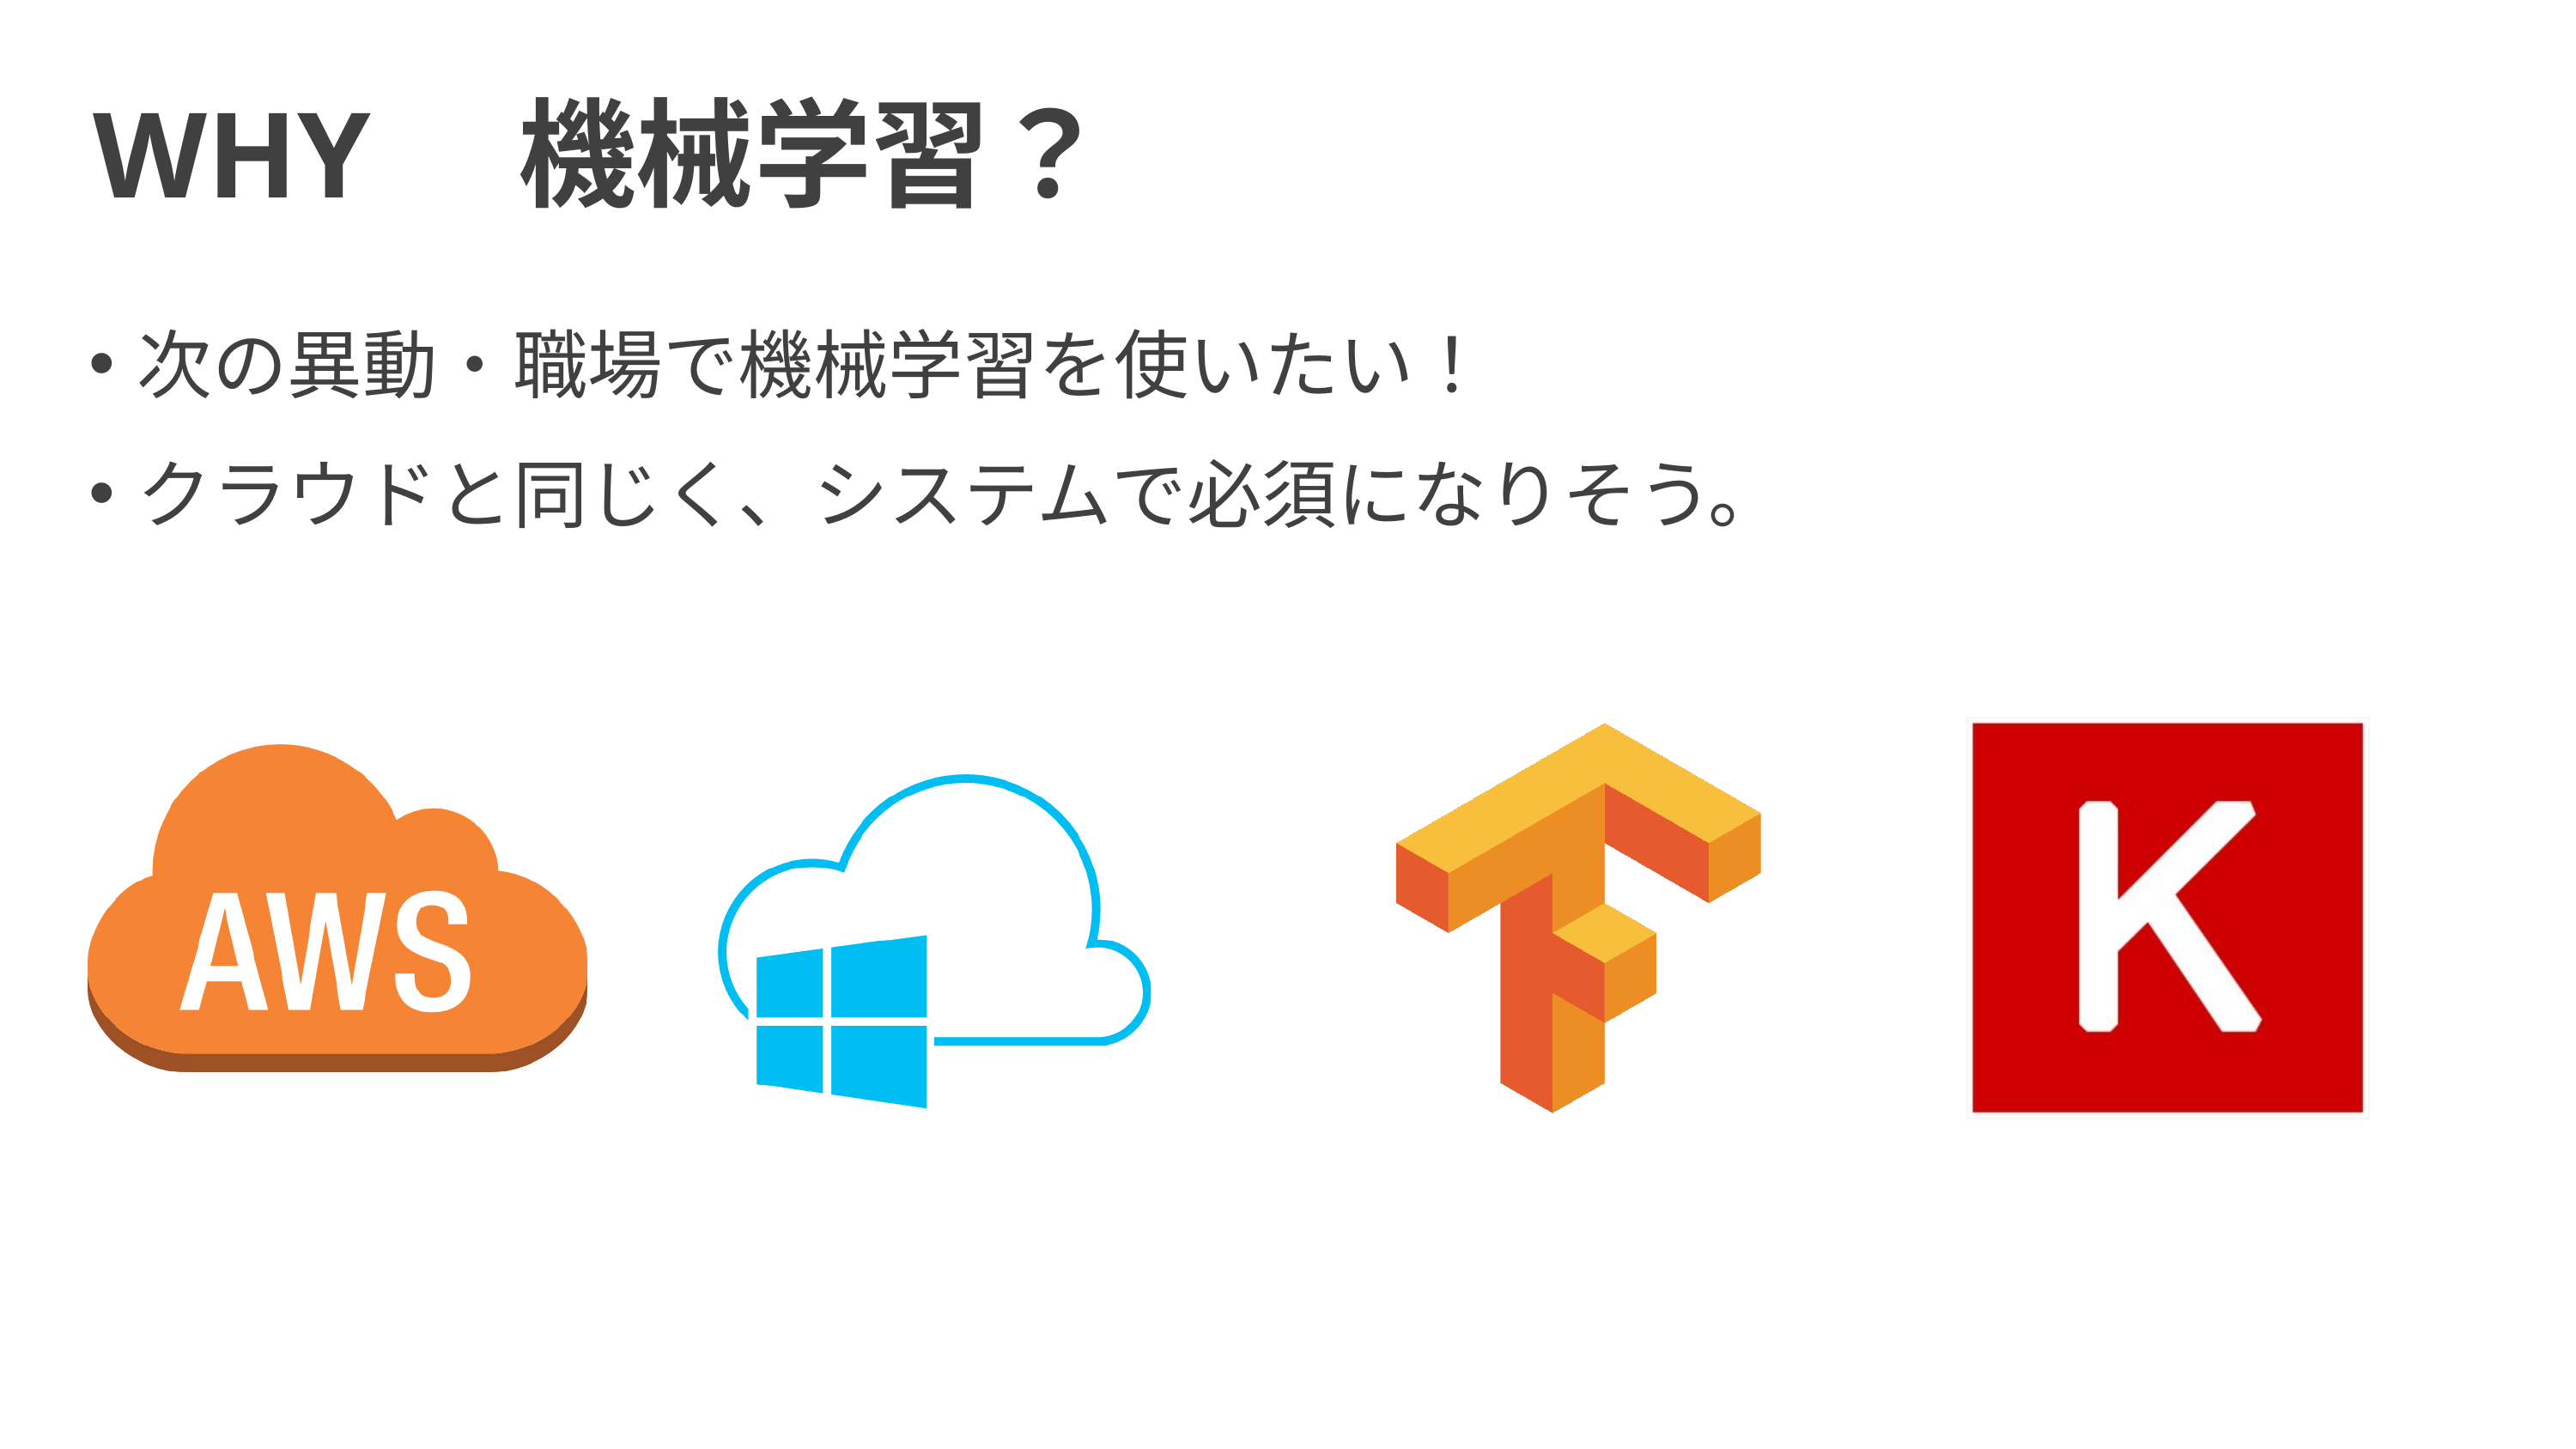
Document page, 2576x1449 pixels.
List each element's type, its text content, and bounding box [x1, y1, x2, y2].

title WHY 機械学習？ [80, 24, 2494, 248]
picture [88, 744, 587, 1072]
picture [1396, 723, 1762, 1114]
list 次の異動・職場で機械学習を使いたい！ クラウドと同じく、システムで必須になりそう。 [76, 293, 2494, 1305]
picture [717, 724, 1151, 981]
picture [1966, 717, 2370, 1120]
picture [717, 784, 1151, 1158]
